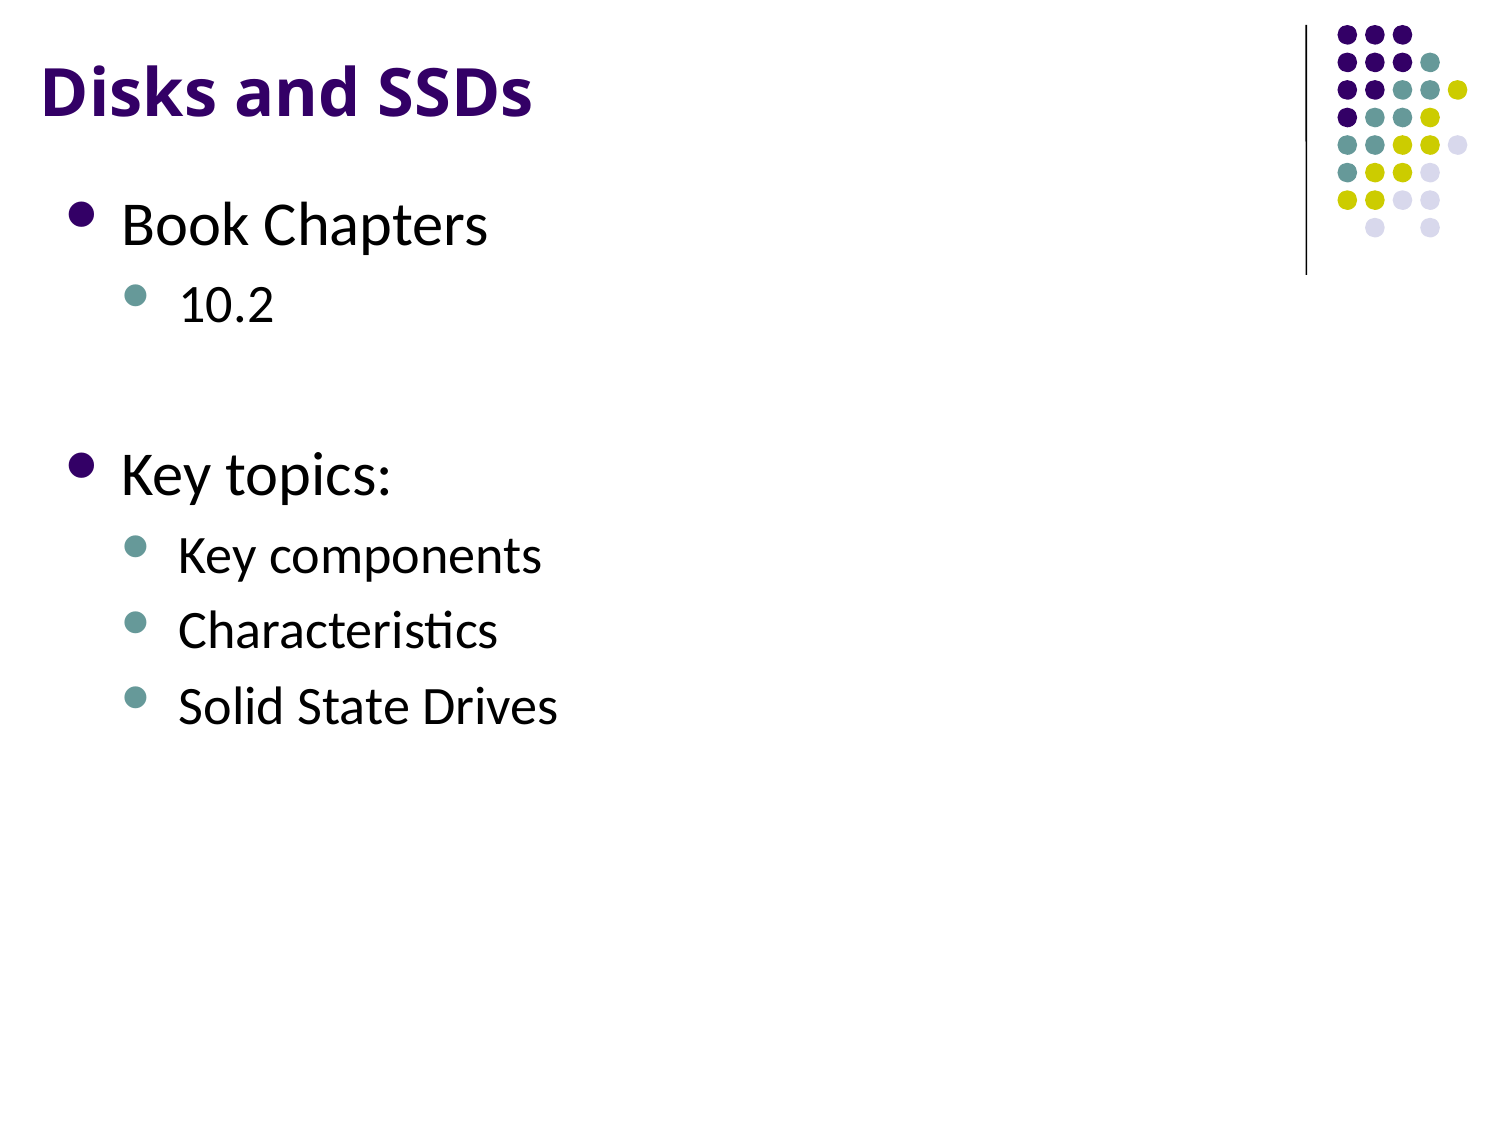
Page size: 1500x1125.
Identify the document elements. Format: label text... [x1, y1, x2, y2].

list Book Chapters 10.2 Key topics: Key components Characteristics Solid State Drives [49, 174, 1451, 1013]
title Disks and SSDs [24, 19, 1351, 138]
